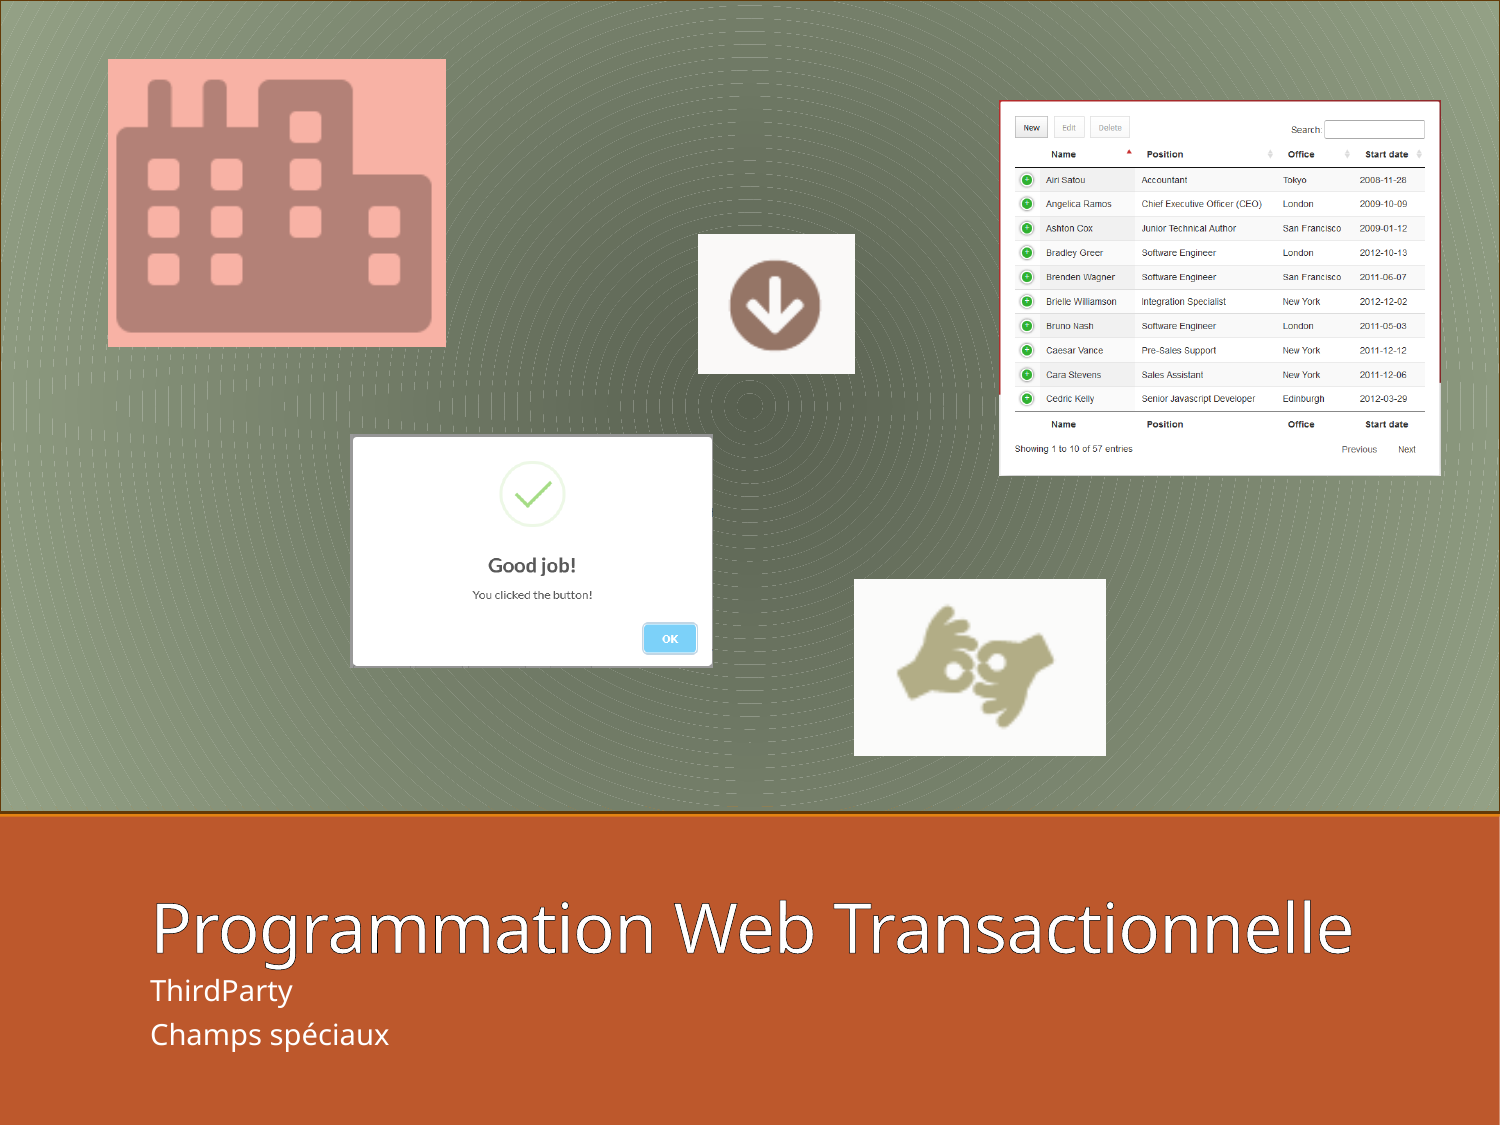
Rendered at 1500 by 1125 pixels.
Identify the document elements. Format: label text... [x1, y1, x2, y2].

picture [698, 234, 855, 374]
text_box [0, 0, 1500, 814]
title Programmation Web Transactionnelle [135, 832, 1380, 968]
text_box ThirdParty Champs spéciaux [134, 968, 1380, 1067]
picture [999, 100, 1441, 476]
picture [107, 59, 447, 348]
picture [349, 434, 714, 668]
picture [853, 578, 1107, 756]
